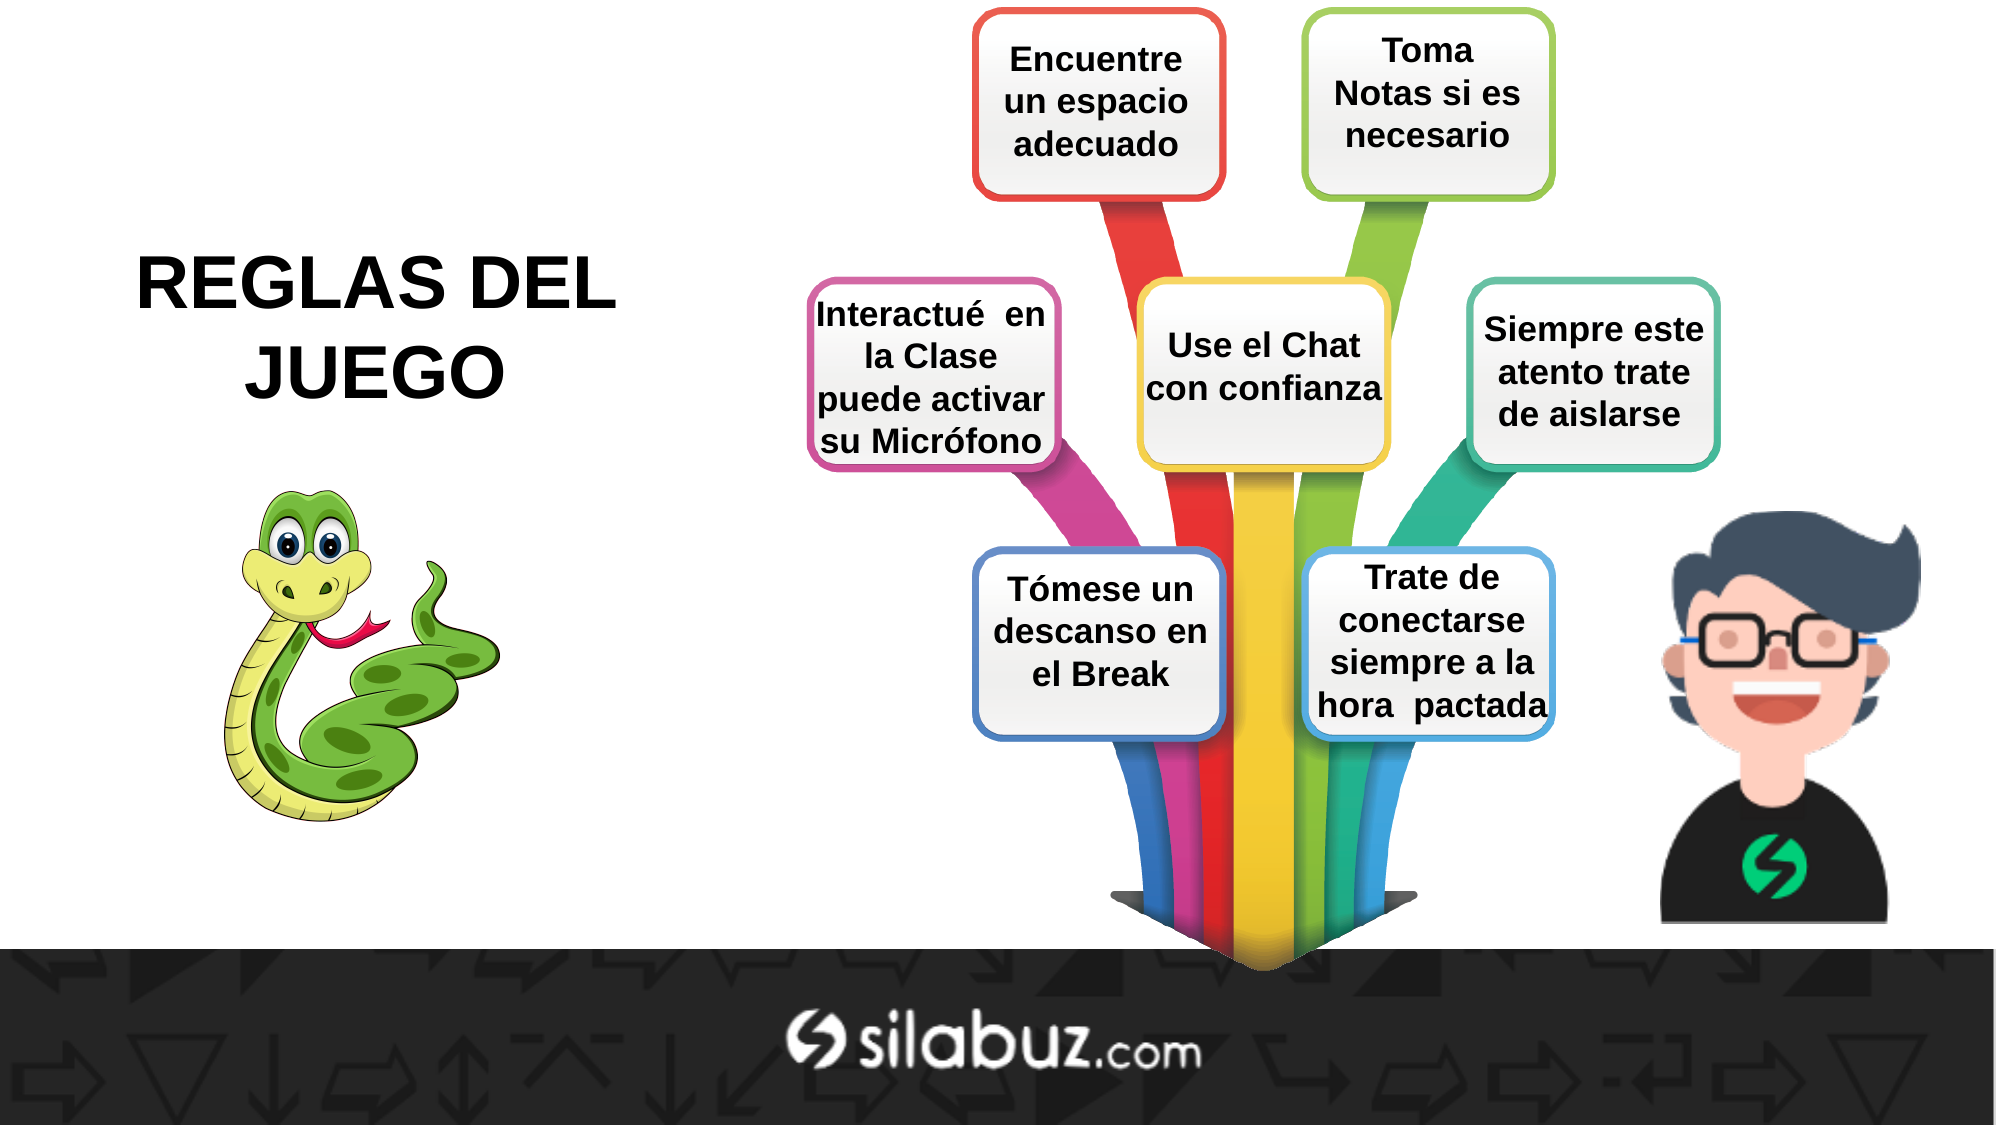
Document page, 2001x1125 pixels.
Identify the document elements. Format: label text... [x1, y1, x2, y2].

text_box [783, 0, 1744, 974]
picture [0, 948, 1996, 1125]
title REGLAS DEL JUEGO [27, 203, 725, 445]
picture [224, 489, 502, 824]
picture [1744, 511, 1921, 924]
